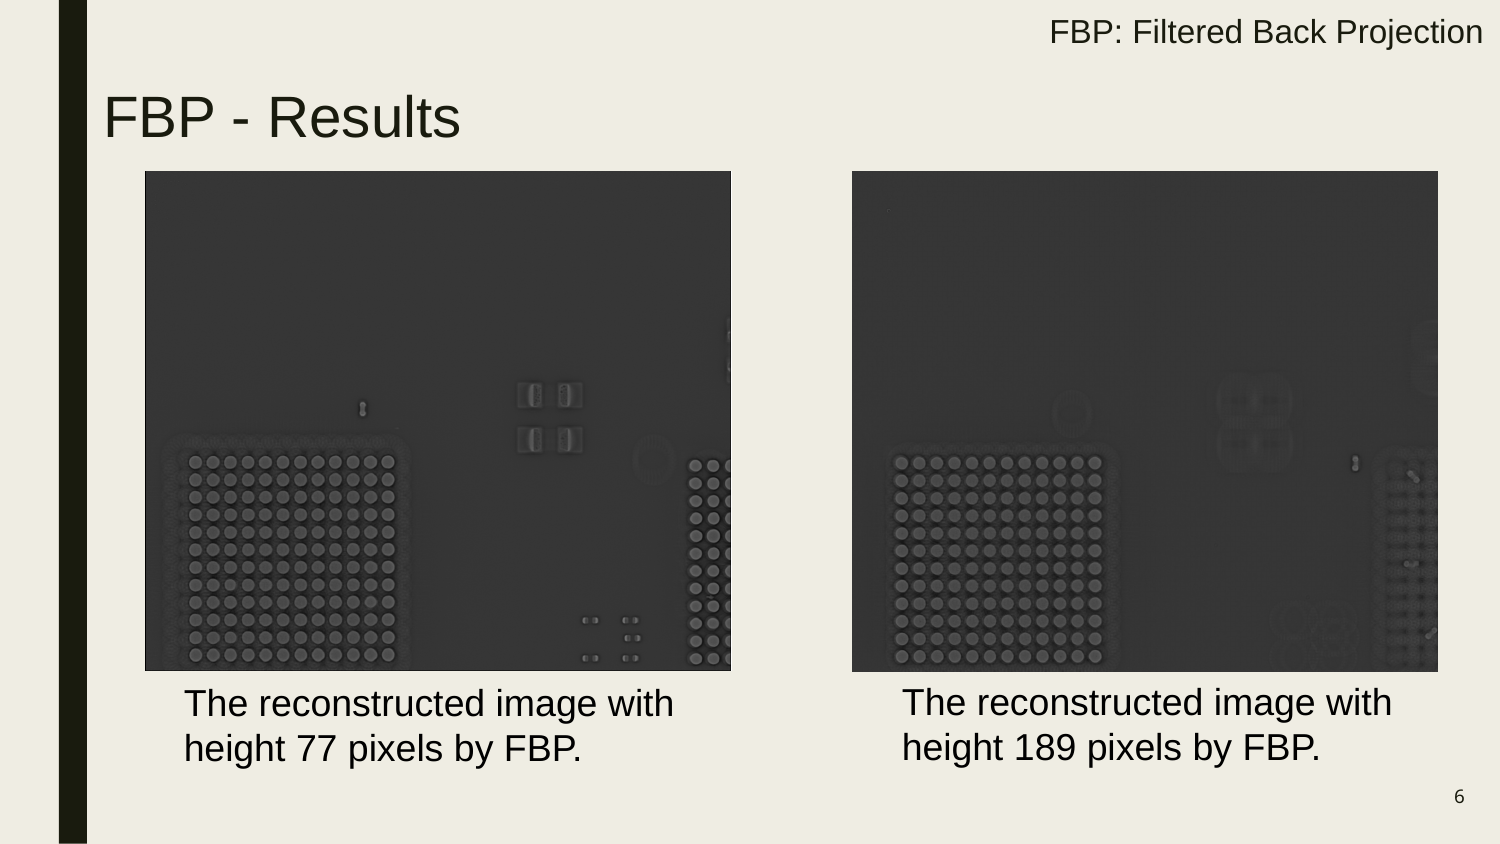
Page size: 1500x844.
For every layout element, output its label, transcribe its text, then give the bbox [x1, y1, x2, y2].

picture [852, 171, 1438, 673]
text_box The reconstructed image with height 77 pixels by FBP. [169, 672, 696, 777]
text_box FBP: Filtered Back Projection [1034, 0, 1500, 86]
title FBP - Results [88, 72, 1487, 167]
slide_number 5 [1389, 764, 1480, 830]
text_box The reconstructed image with height 189 pixels by FBP. [887, 673, 1414, 776]
picture [145, 171, 732, 672]
